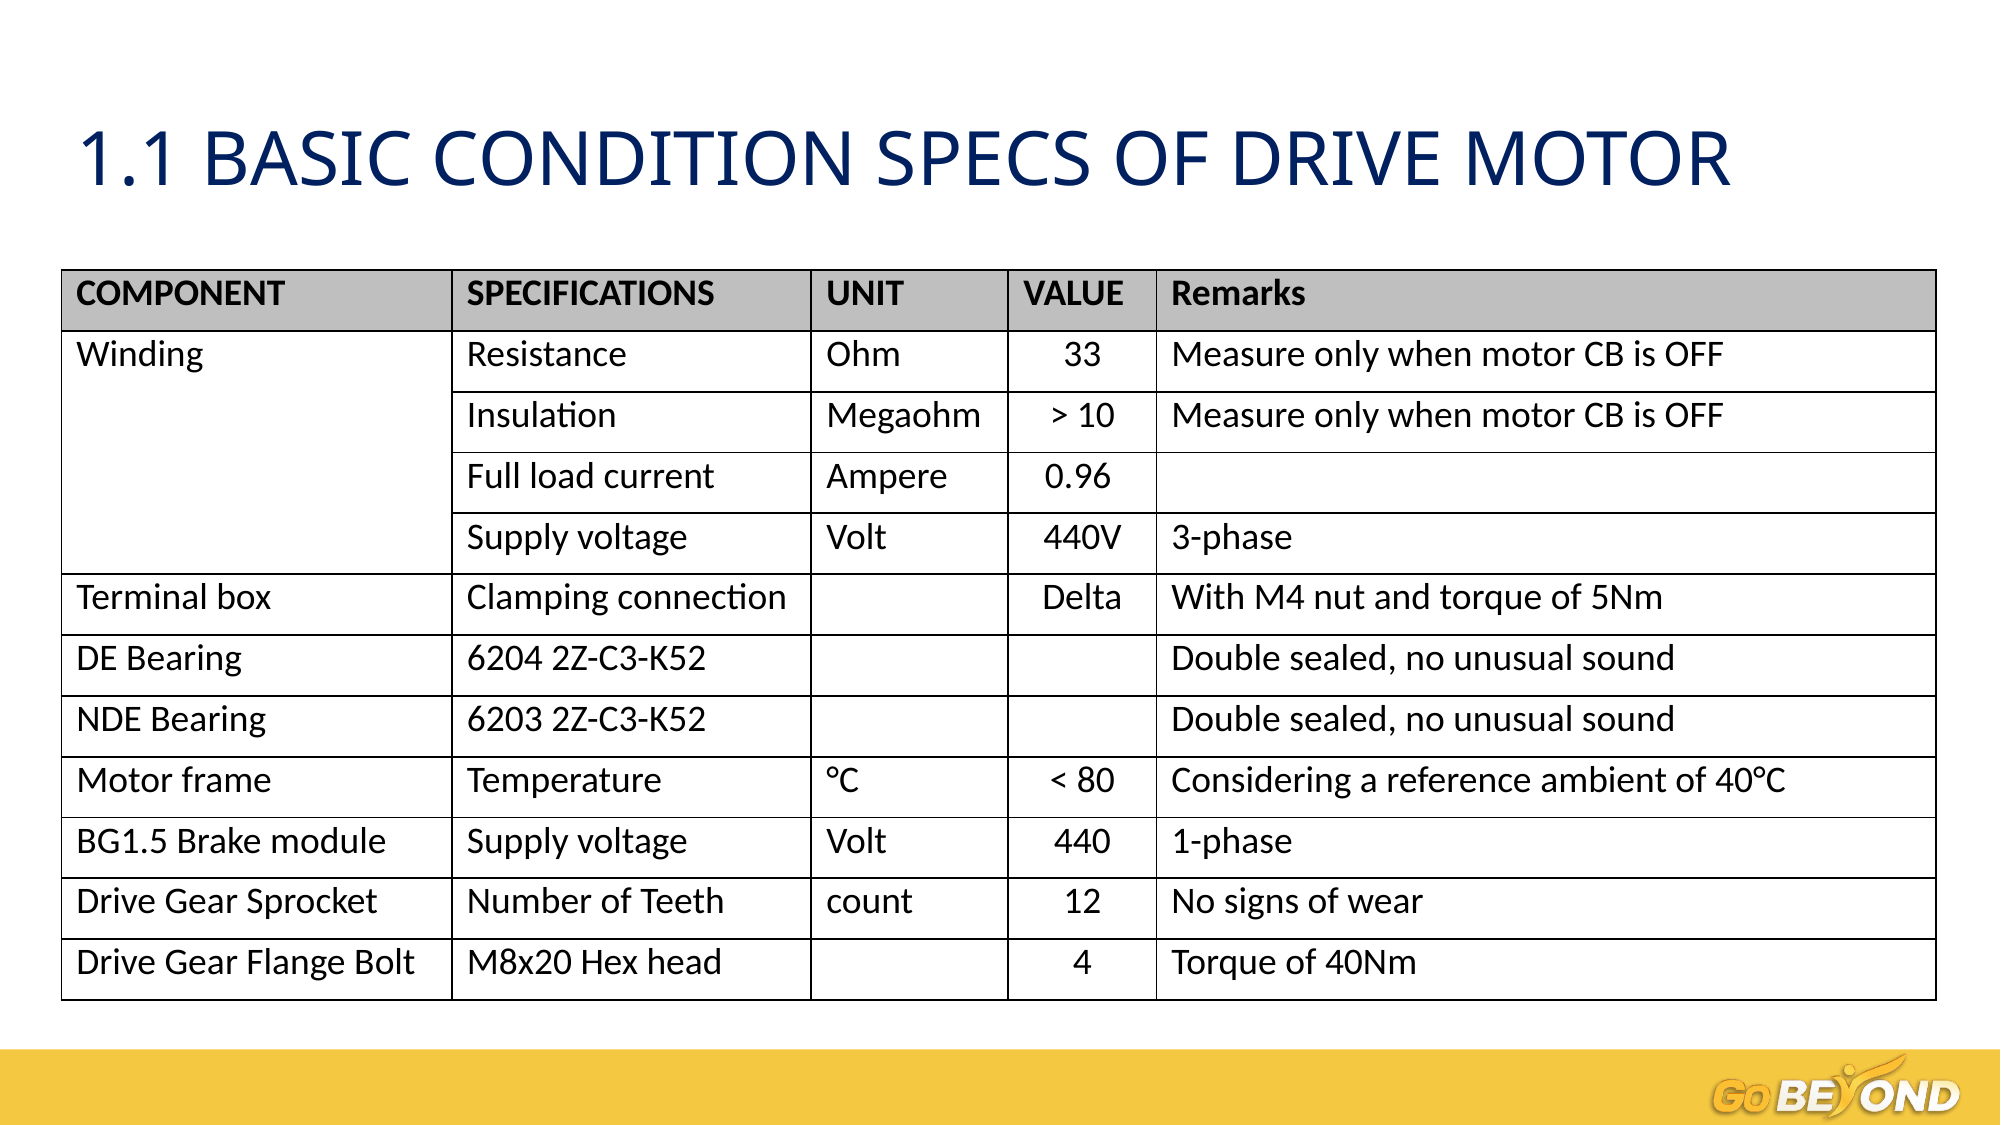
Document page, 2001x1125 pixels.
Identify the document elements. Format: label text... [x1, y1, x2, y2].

table_cell 1-phase [1157, 818, 1935, 877]
table_cell 12 [1009, 879, 1156, 938]
table_cell 4 [1009, 940, 1156, 999]
table_cell Motor frame [62, 758, 451, 817]
table_cell Clamping connection [453, 575, 810, 634]
table_cell Double sealed, no unusual sound [1157, 636, 1935, 695]
table_cell [812, 636, 1007, 695]
table_cell 3-phase [1157, 514, 1935, 573]
table_cell [812, 697, 1007, 756]
table_cell Torque of 40Nm [1157, 940, 1935, 999]
table_cell [812, 940, 1007, 999]
table_header VALUE [1009, 271, 1156, 330]
table_cell M8x20 Hex head [453, 940, 810, 999]
table_cell Measure only when motor CB is OFF [1157, 393, 1935, 452]
table_cell Measure only when motor CB is OFF [1157, 332, 1935, 391]
table_cell 440V [1009, 514, 1156, 573]
table_cell > 10 [1009, 393, 1156, 452]
table_cell Ampere [812, 453, 1007, 512]
table_cell No signs of wear [1157, 879, 1935, 938]
table_cell Supply voltage [453, 818, 810, 877]
table_cell 33 [1009, 332, 1156, 391]
table_cell Terminal box [62, 575, 451, 634]
table_cell °C [812, 758, 1007, 817]
table_header Remarks [1157, 271, 1935, 330]
table_cell Megaohm [812, 393, 1007, 452]
title 1.1 BASIC CONDITION SPECS OF DRIVE MOTOR [61, 52, 1949, 271]
table_cell 440 [1009, 818, 1156, 877]
table_cell NDE Bearing [62, 697, 451, 756]
table_cell [1009, 636, 1156, 695]
table_cell [1009, 697, 1156, 756]
table_cell BG1.5 Brake module [62, 818, 451, 877]
table_cell Drive Gear Flange Bolt [62, 940, 451, 999]
table_cell Number of Teeth [453, 879, 810, 938]
table_cell [1157, 453, 1935, 512]
picture [1706, 1049, 1964, 1125]
table_cell Delta [1009, 575, 1156, 634]
table_cell DE Bearing [62, 636, 451, 695]
table_cell Temperature [453, 758, 810, 817]
table_header SPECIFICATIONS [453, 271, 810, 330]
table_cell 6203 2Z-C3-K52 [453, 697, 810, 756]
table_cell Full load current [453, 453, 810, 512]
table_cell Considering a reference ambient of 40°C [1157, 758, 1935, 817]
table_cell < 80 [1009, 758, 1156, 817]
table_cell Winding [62, 332, 451, 573]
table_cell Resistance [453, 332, 810, 391]
table_cell Volt [812, 514, 1007, 573]
table_cell Drive Gear Sprocket [62, 879, 451, 938]
table_cell 6204 2Z-C3-K52 [453, 636, 810, 695]
table_cell 0.96 [1009, 453, 1156, 512]
table_cell Volt [812, 818, 1007, 877]
table_cell count [812, 879, 1007, 938]
table_cell Ohm [812, 332, 1007, 391]
table_header UNIT [812, 271, 1007, 330]
table_cell Double sealed, no unusual sound [1157, 697, 1935, 756]
table_cell Supply voltage [453, 514, 810, 573]
table_cell Insulation [453, 393, 810, 452]
table_cell [812, 575, 1007, 634]
table_header COMPONENT [62, 271, 451, 330]
table_cell With M4 nut and torque of 5Nm [1157, 575, 1935, 634]
